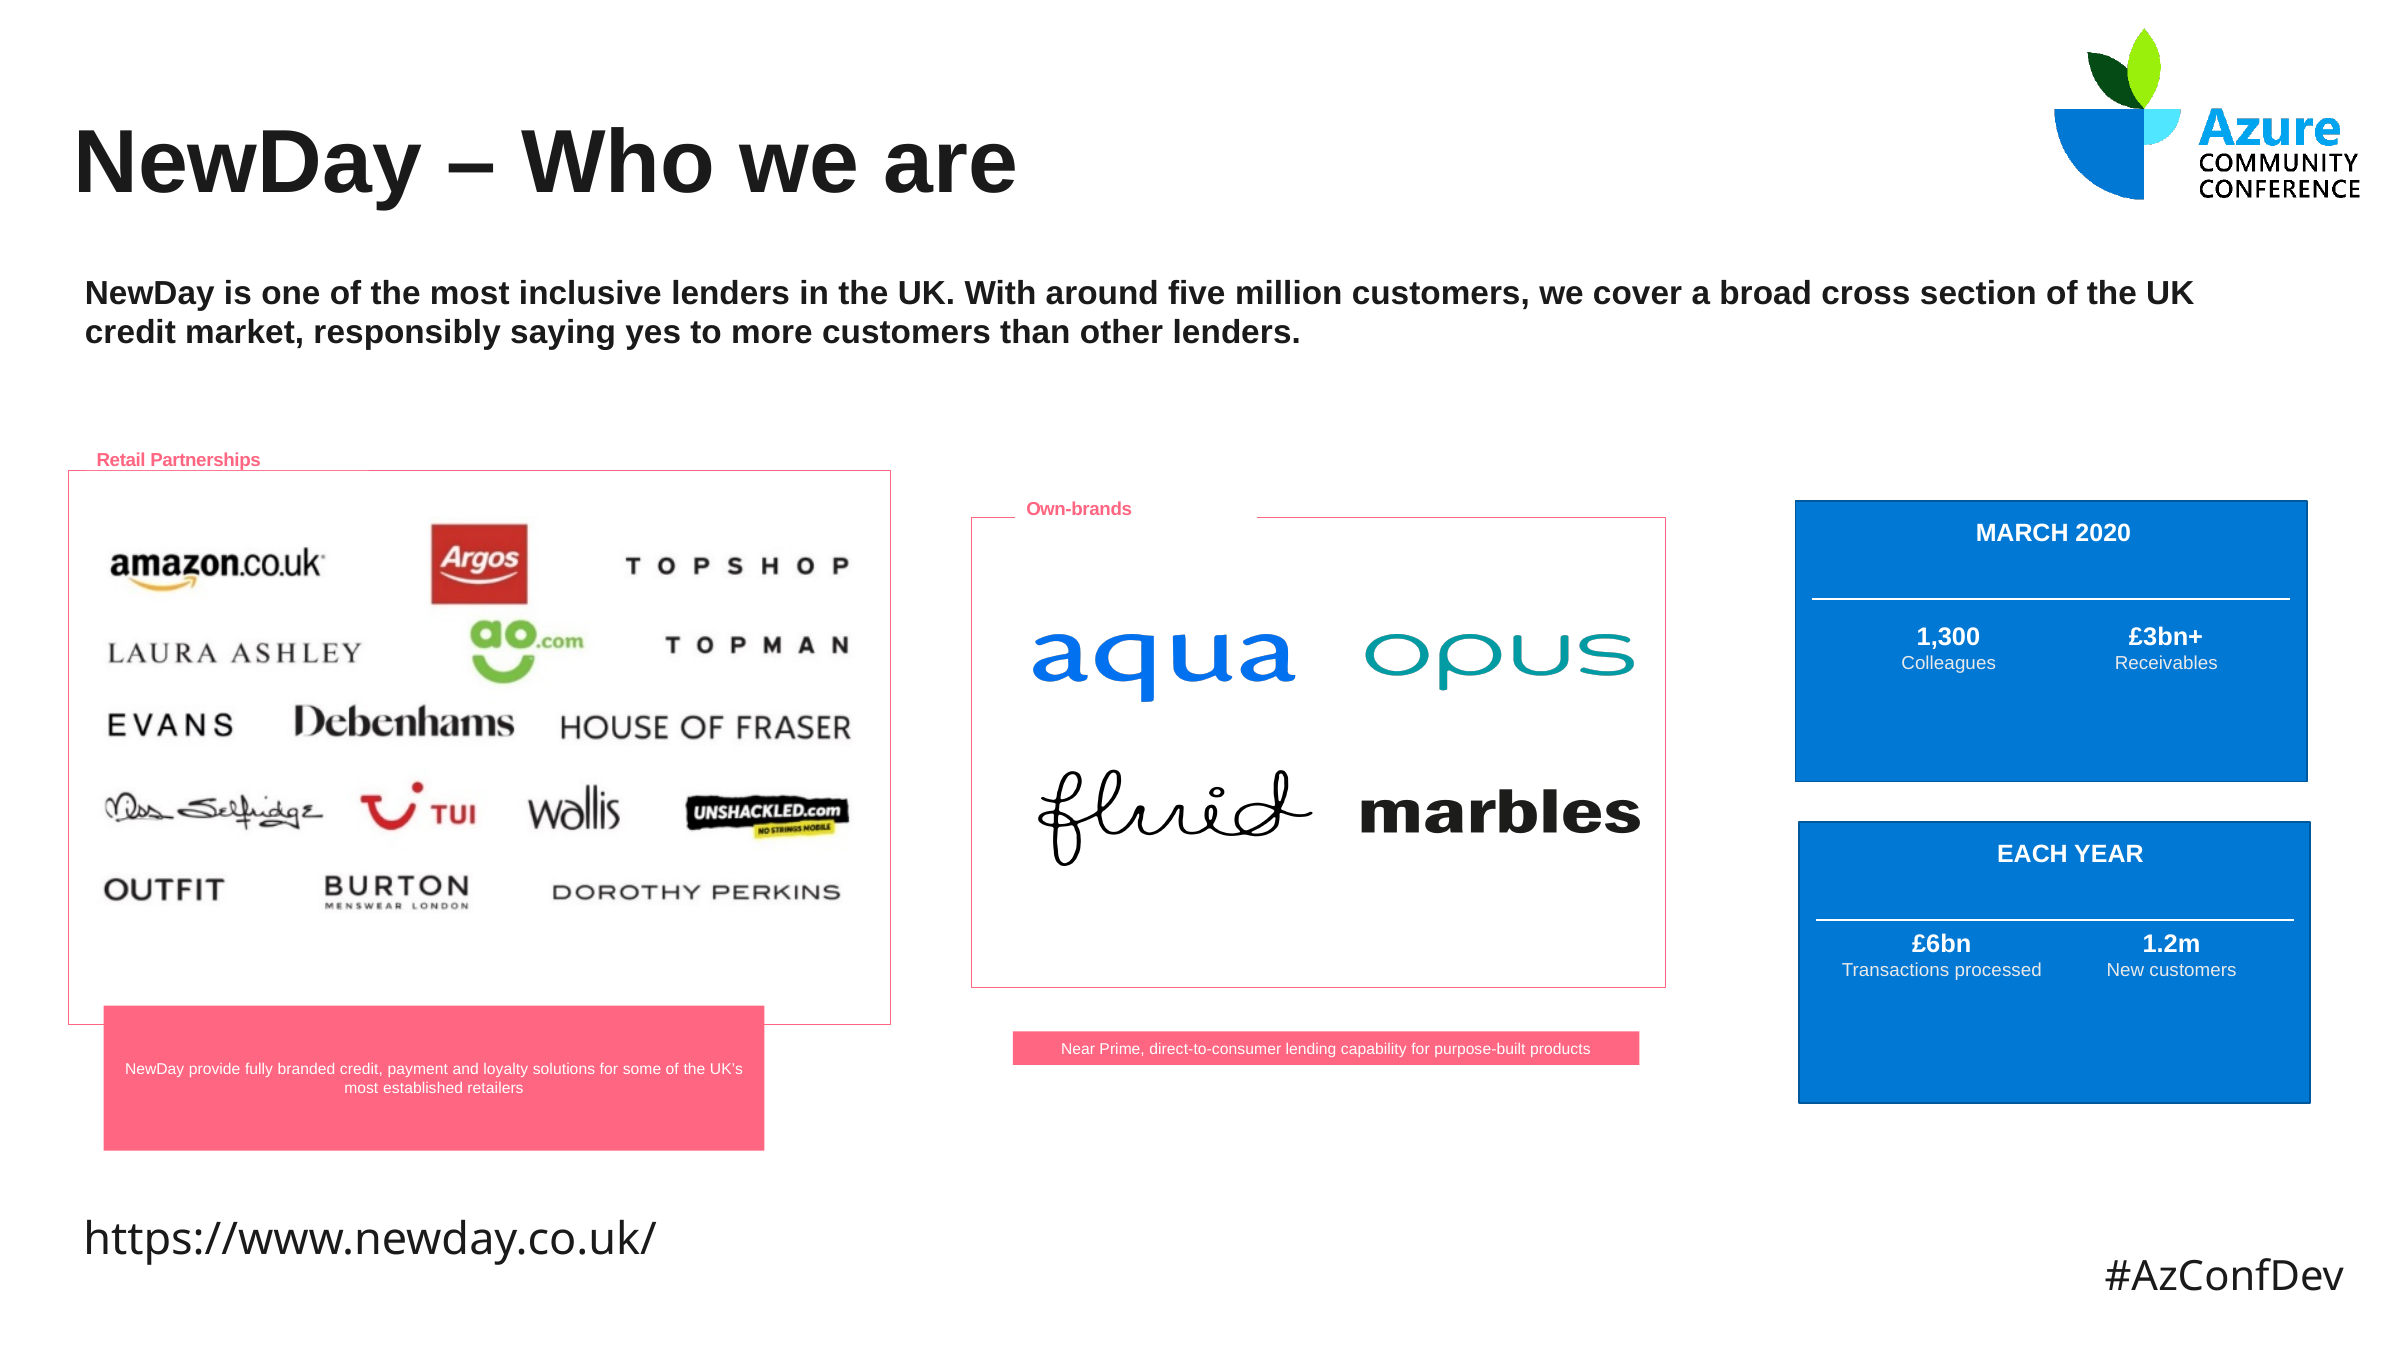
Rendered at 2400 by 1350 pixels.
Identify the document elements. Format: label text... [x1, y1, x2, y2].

picture [2052, 19, 2370, 208]
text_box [68, 447, 891, 1151]
text_box NewDay is one of the most inclusive lenders in the UK. With around five million customers, we cover a broad cross section of the UK credit market, responsibly saying yes to more customers than other lenders. [70, 263, 2291, 358]
text_box NewDay – Who we are [58, 107, 1754, 222]
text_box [971, 496, 1666, 1107]
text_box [1795, 500, 2311, 1107]
text_box https://www.newday.co.uk/ [68, 1202, 730, 1272]
